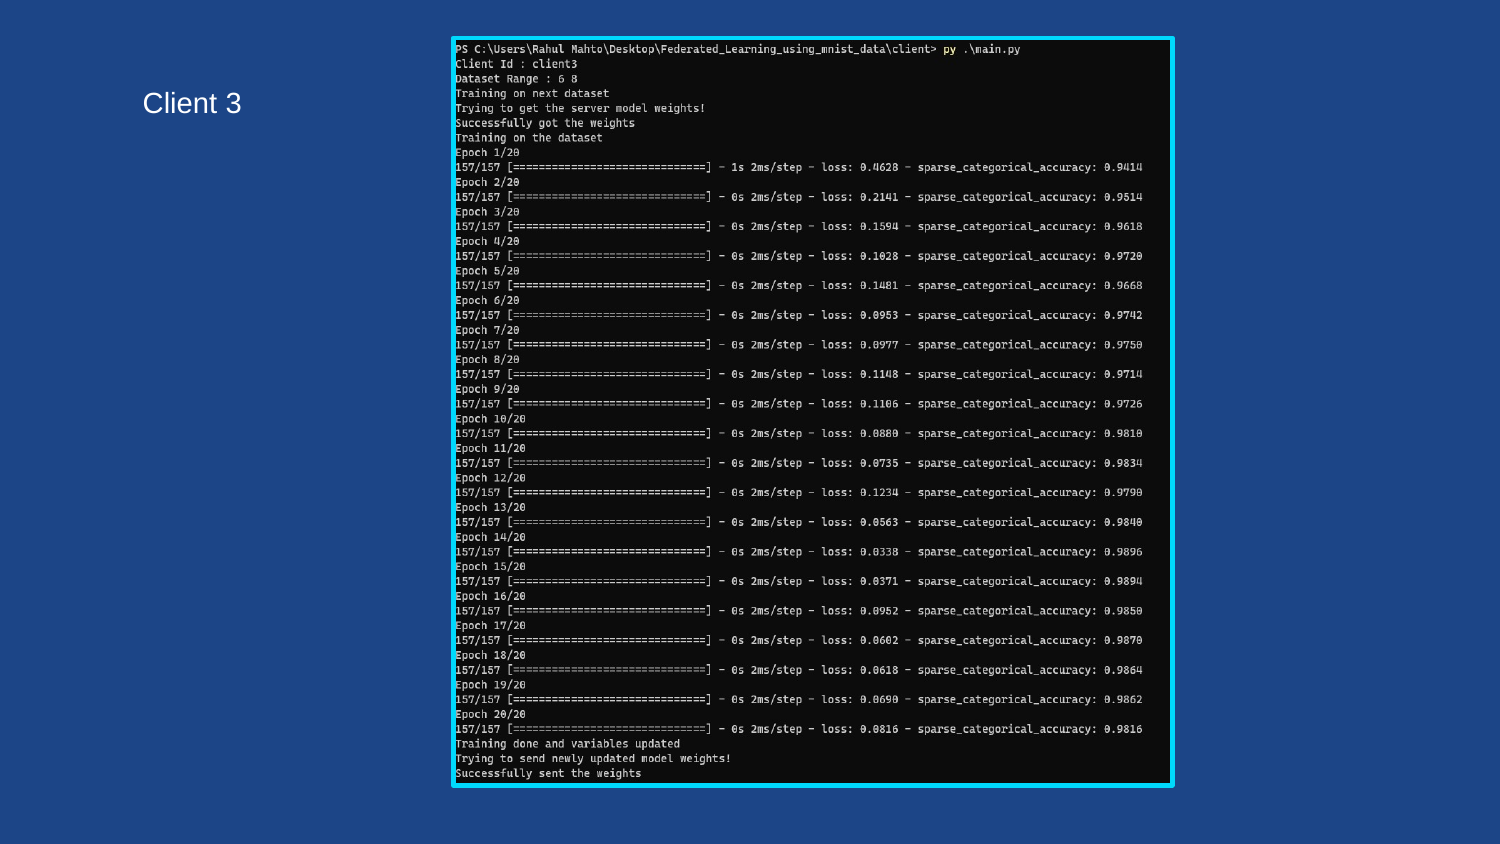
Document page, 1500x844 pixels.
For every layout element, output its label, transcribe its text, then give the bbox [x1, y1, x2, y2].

text_box Client 3 [127, 69, 312, 135]
picture [455, 39, 1171, 784]
